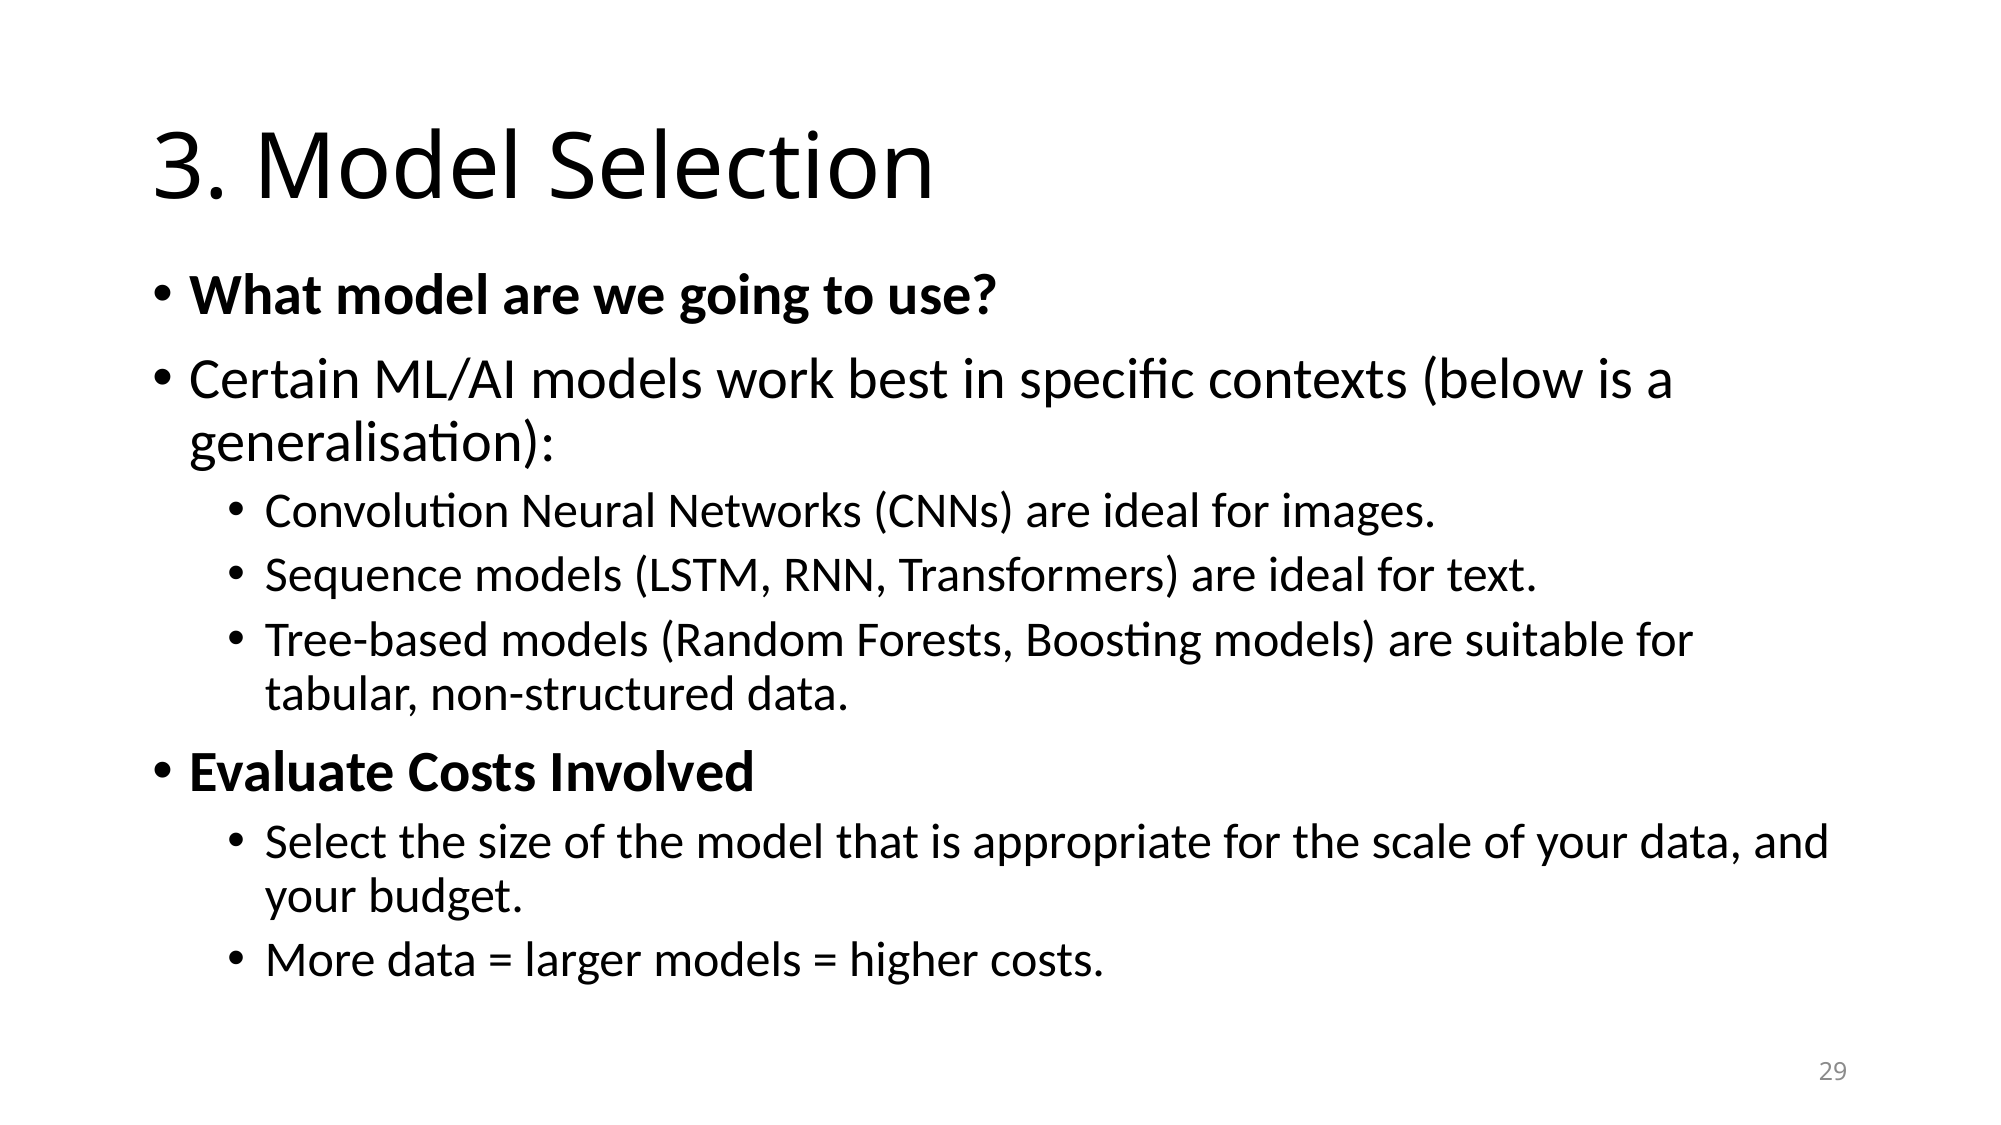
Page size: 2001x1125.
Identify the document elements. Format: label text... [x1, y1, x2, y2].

title 3. Model Selection [137, 59, 1863, 256]
slide_number 29 [1412, 1042, 1863, 1103]
list What model are we going to use? Certain ML/AI models work best in specific contexts (below is a generalisation): Convolution Neural Networks (CNNs) are ideal for images. Sequence models (LSTM, RNN, Transformers) are ideal for text. Tree-based models (Random Forests, Boosting models) are suitable for tabular, non-structured data. Evaluate Costs Involved Select the size of the model that is appropriate for the scale of your data, and your budget. More data = larger models = higher costs. [137, 256, 1863, 1024]
